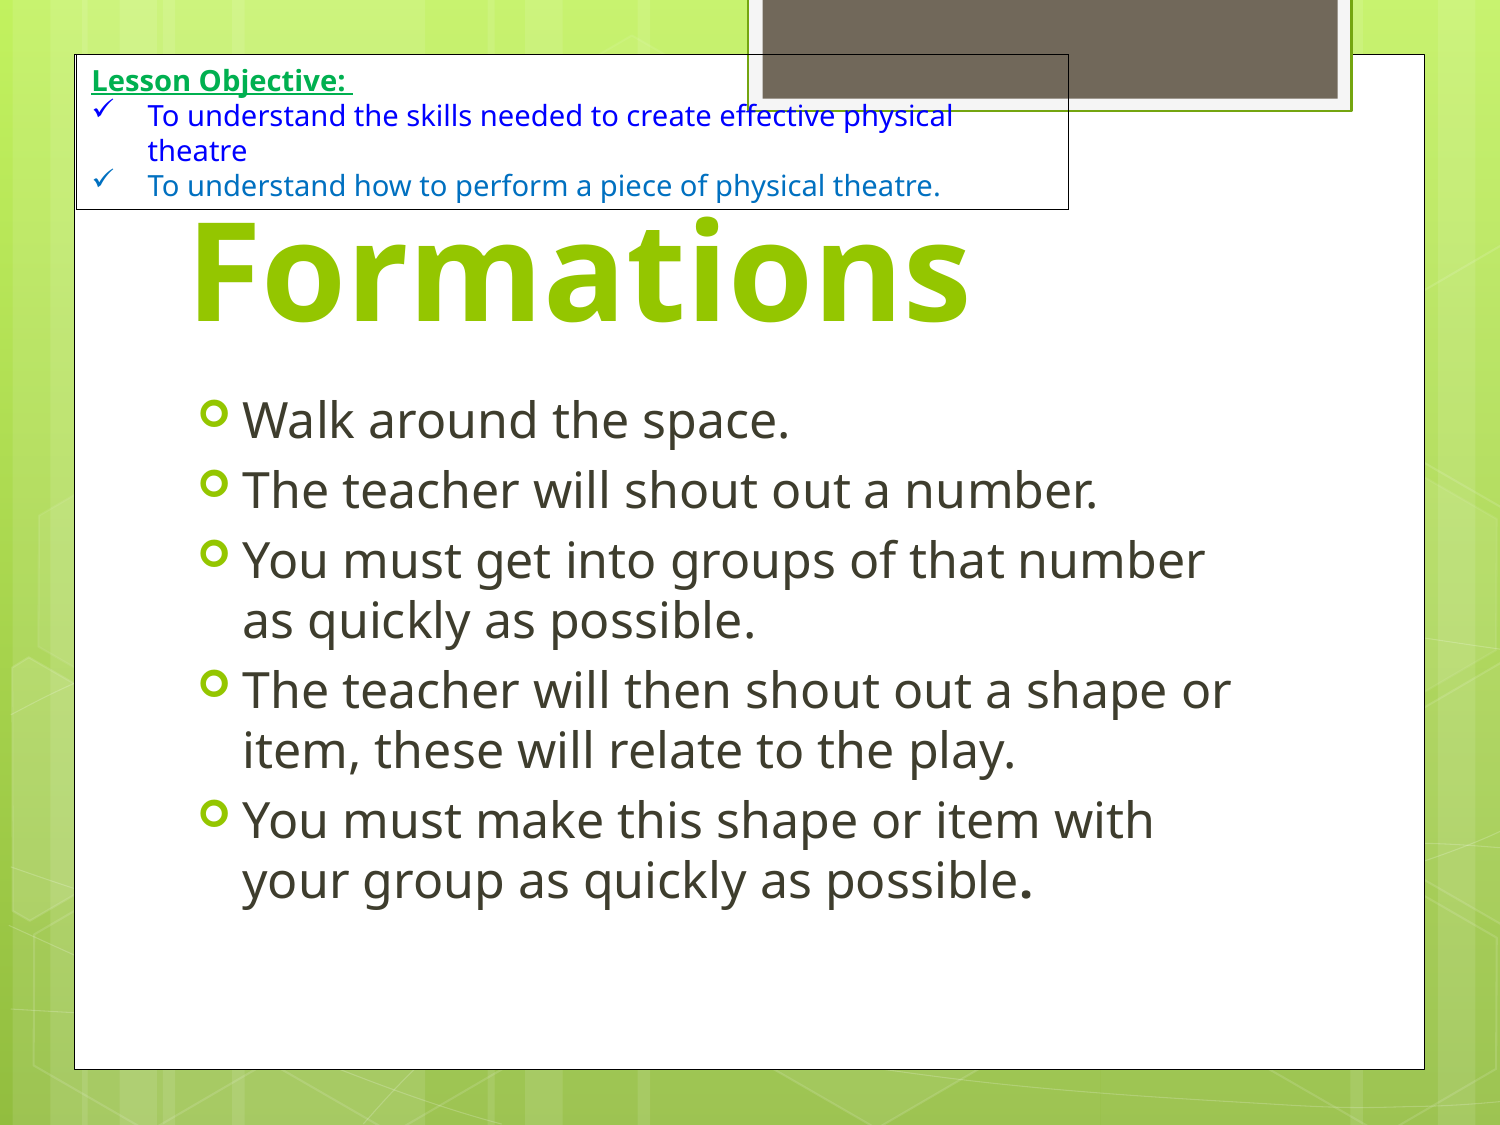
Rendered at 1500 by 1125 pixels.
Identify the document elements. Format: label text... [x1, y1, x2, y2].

text_box Lesson Objective: To understand the skills needed to create effective physical theatre To understand how to perform a piece of physical theatre. [76, 54, 1069, 210]
title Formations [171, 168, 1324, 357]
list Walk around the space. The teacher will shout out a number. You must get into groups of that number as quickly as possible. The teacher will then shout out a shape or item, these will relate to the play. You must make this shape or item with your group as quickly as possible. [171, 381, 1283, 957]
